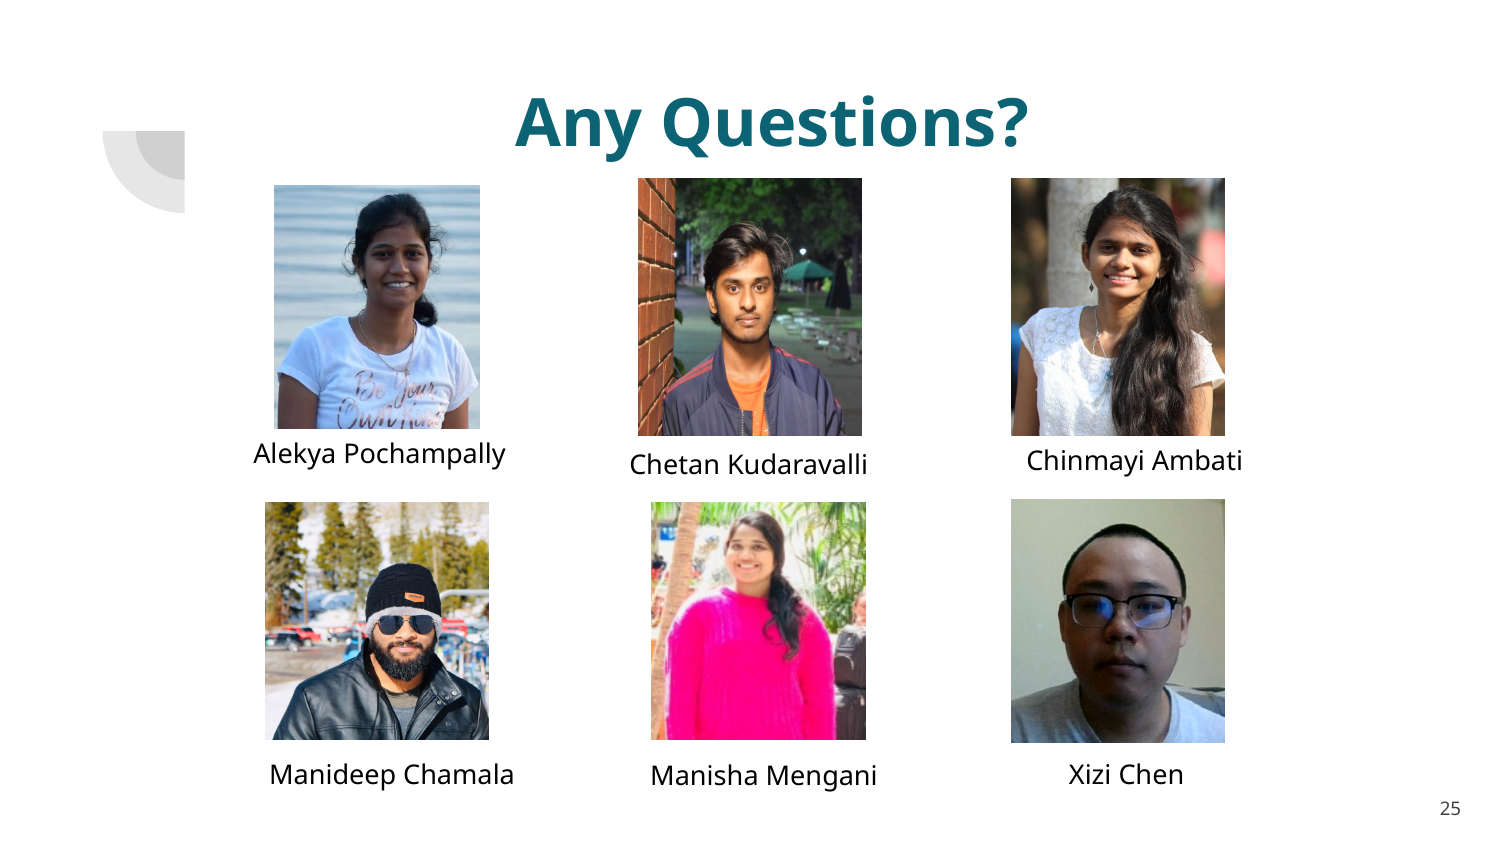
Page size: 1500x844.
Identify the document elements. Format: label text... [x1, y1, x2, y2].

text_box Chetan Kudaravalli [607, 428, 910, 476]
picture [265, 502, 489, 740]
text_box Chinmayi Ambati [1011, 428, 1289, 476]
picture [1011, 498, 1226, 743]
title Any Questions? [500, 65, 1500, 230]
slide_number 25 [1386, 777, 1477, 842]
text_box Alekya Pochampally [238, 421, 569, 483]
text_box Manideep Chamala [246, 742, 538, 804]
picture [274, 184, 480, 429]
picture [651, 502, 866, 740]
text_box Manisha Mengani [635, 743, 926, 804]
text_box Xizi Chen [1053, 751, 1223, 804]
picture [638, 178, 862, 436]
picture [1011, 178, 1226, 436]
